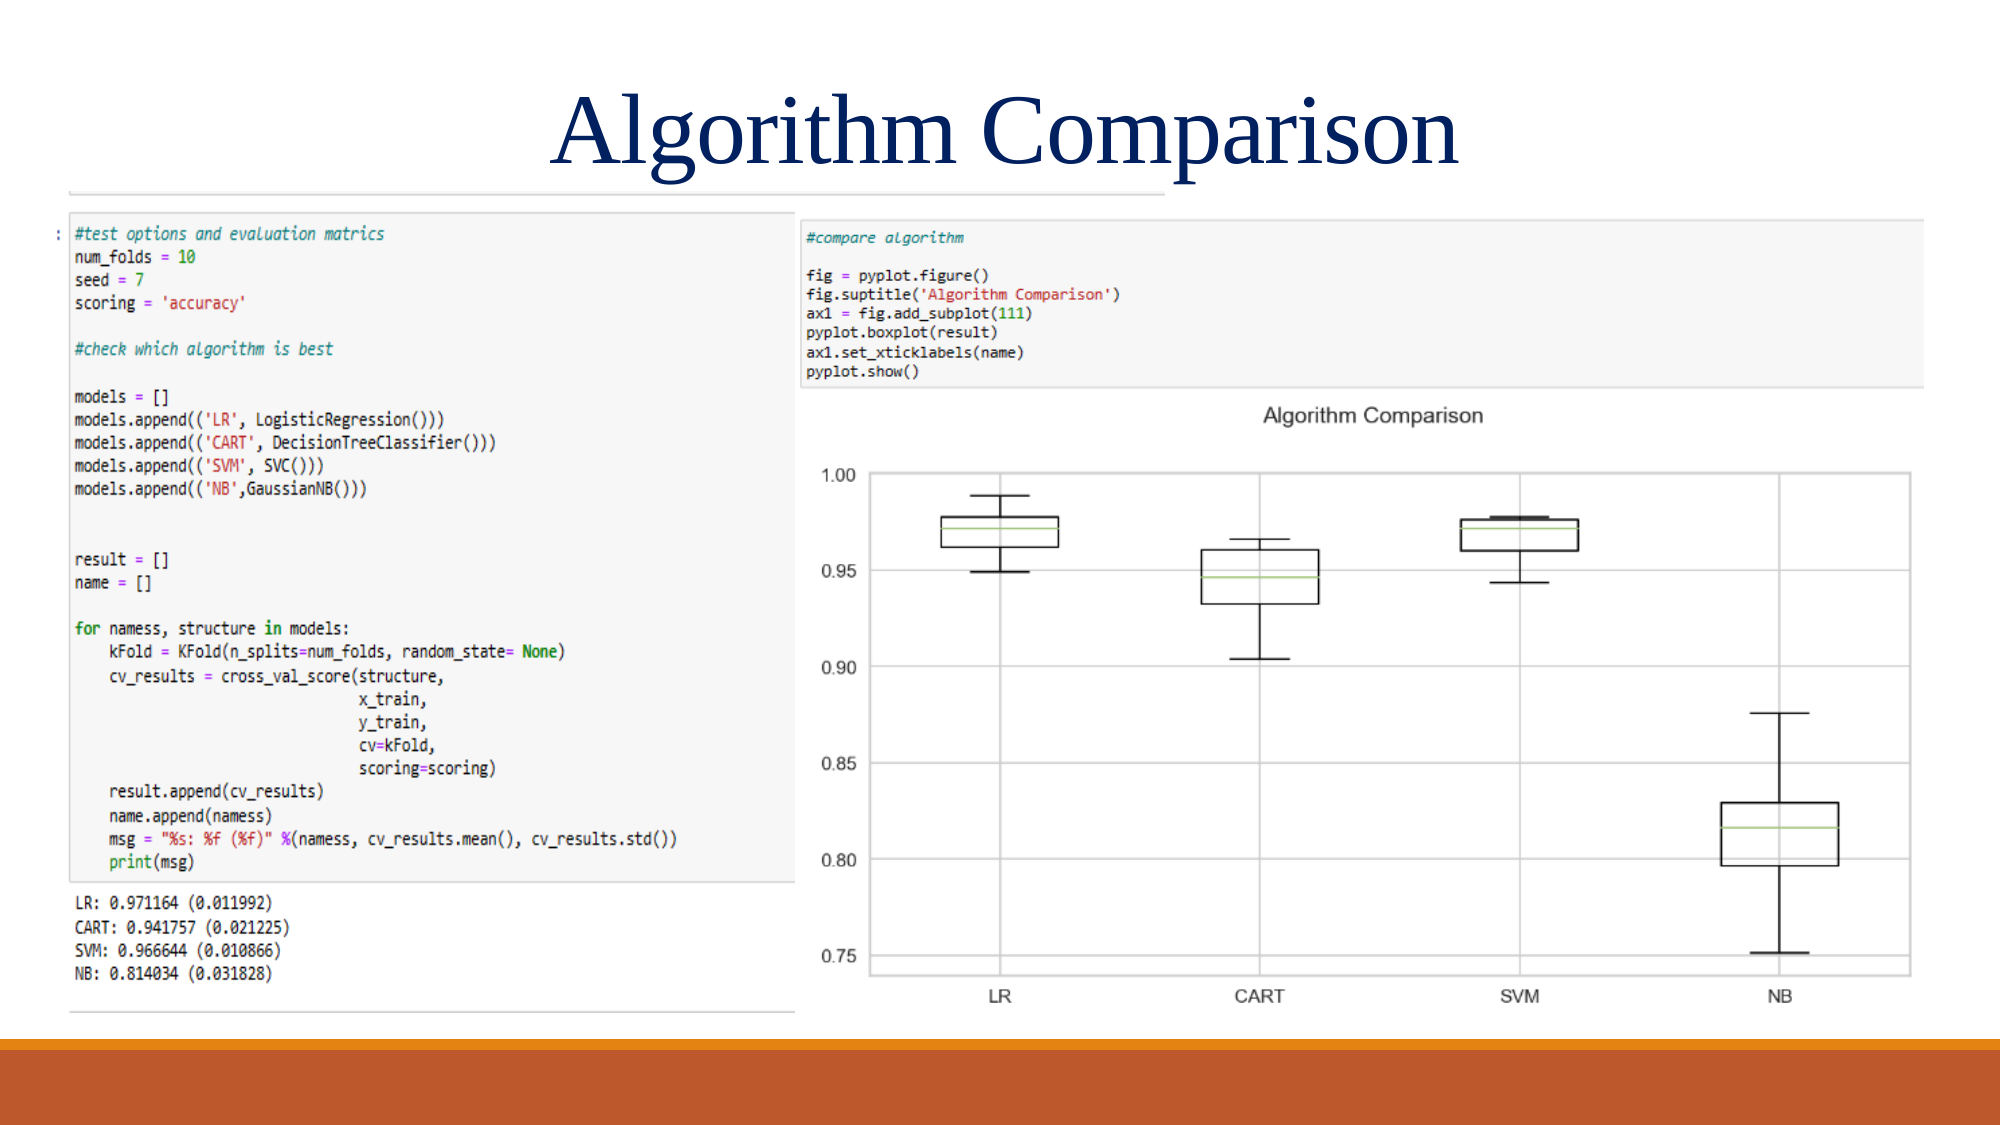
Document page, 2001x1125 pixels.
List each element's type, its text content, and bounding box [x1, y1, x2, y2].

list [56, 191, 1165, 1014]
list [794, 208, 1925, 1031]
title Algorithm Comparison [180, 47, 1830, 192]
